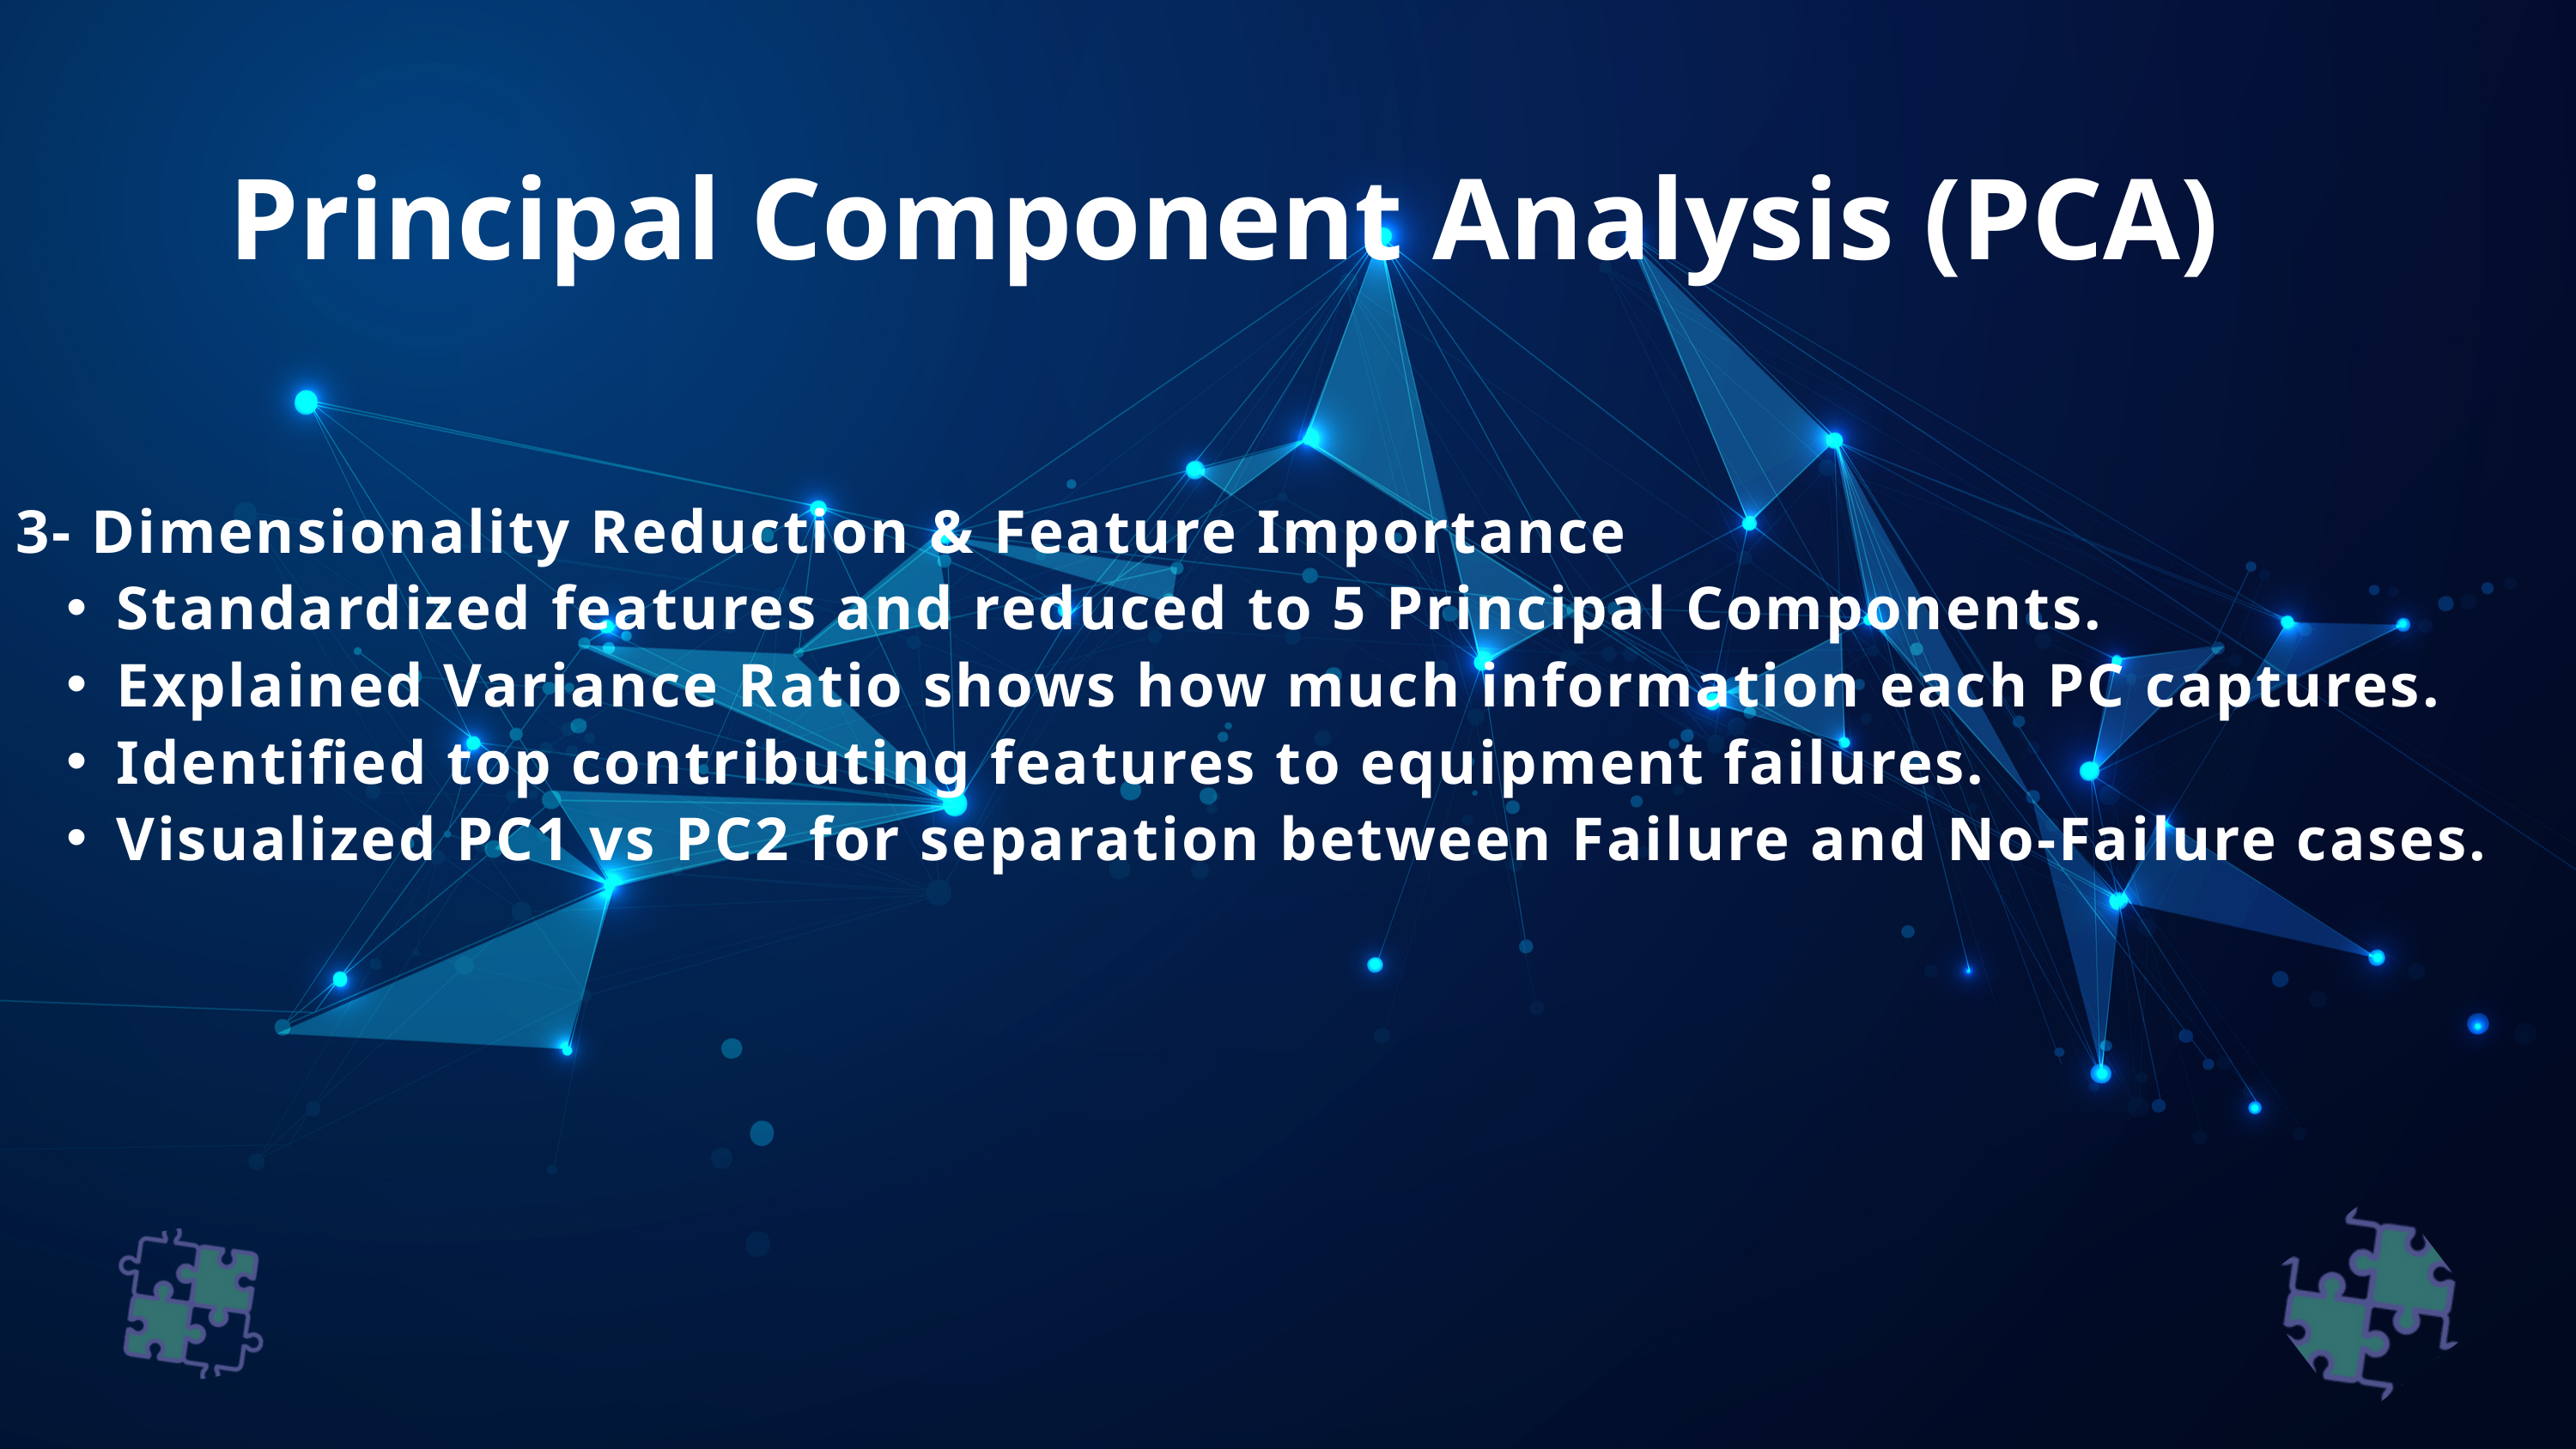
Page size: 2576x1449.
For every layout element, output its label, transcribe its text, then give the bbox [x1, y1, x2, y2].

text_box Principal Component Analysis (PCA) [0, 136, 2505, 282]
text_box 3- Dimensionality Reduction & Feature Importance Standardized features and reduced to 5 Principal Components. Explained Variance Ratio shows how much information each PC captures. Identified top contributing features to equipment failures. Visualized PC1 vs PC2 for separation between Failure and No-Failure cases. [15, 488, 2505, 949]
text_box [0, 0, 2576, 1449]
text_box [103, 1216, 279, 1392]
text_box [2251, 1185, 2488, 1422]
